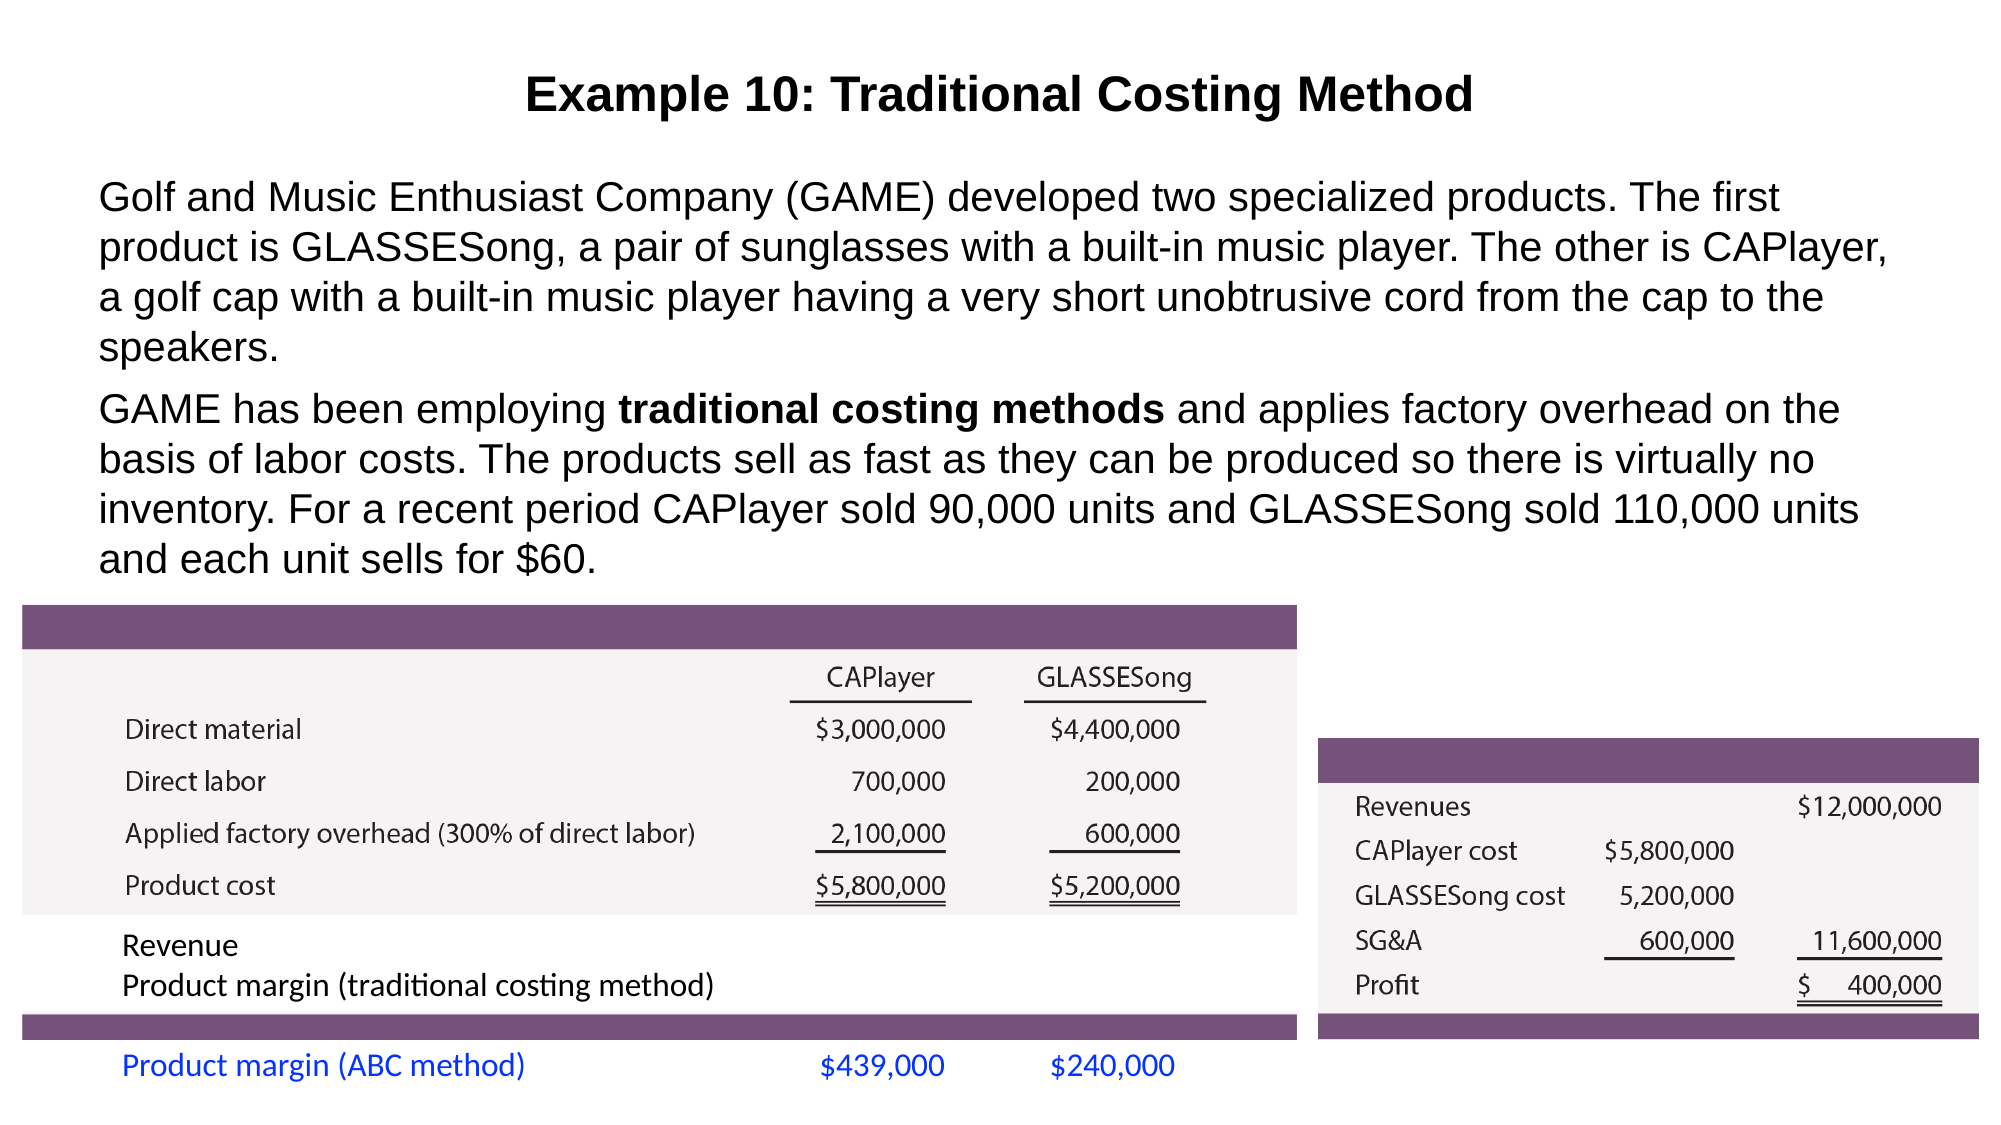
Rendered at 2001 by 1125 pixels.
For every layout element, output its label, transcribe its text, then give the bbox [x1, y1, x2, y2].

text_box Example 10: Traditional Costing Method [517, 54, 1483, 129]
text_box Golf and Music Enthusiast Company (GAME) developed two specialized products. The first product is GLASSESong, a pair of sunglasses with a built-in music player. The other is CAPlayer, a golf cap with a built-in music player having a very short unobtrusive cord from the cap to the speakers. GAME has been employing traditional costing methods and applies factory overhead on the basis of labor costs. The products sell as fast as they can be produced so there is virtually no inventory. For a recent period CAPlayer sold 90,000 units and GLASSESong sold 110,000 units and each unit sells for $60. [91, 162, 1909, 590]
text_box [21, 603, 1979, 1090]
